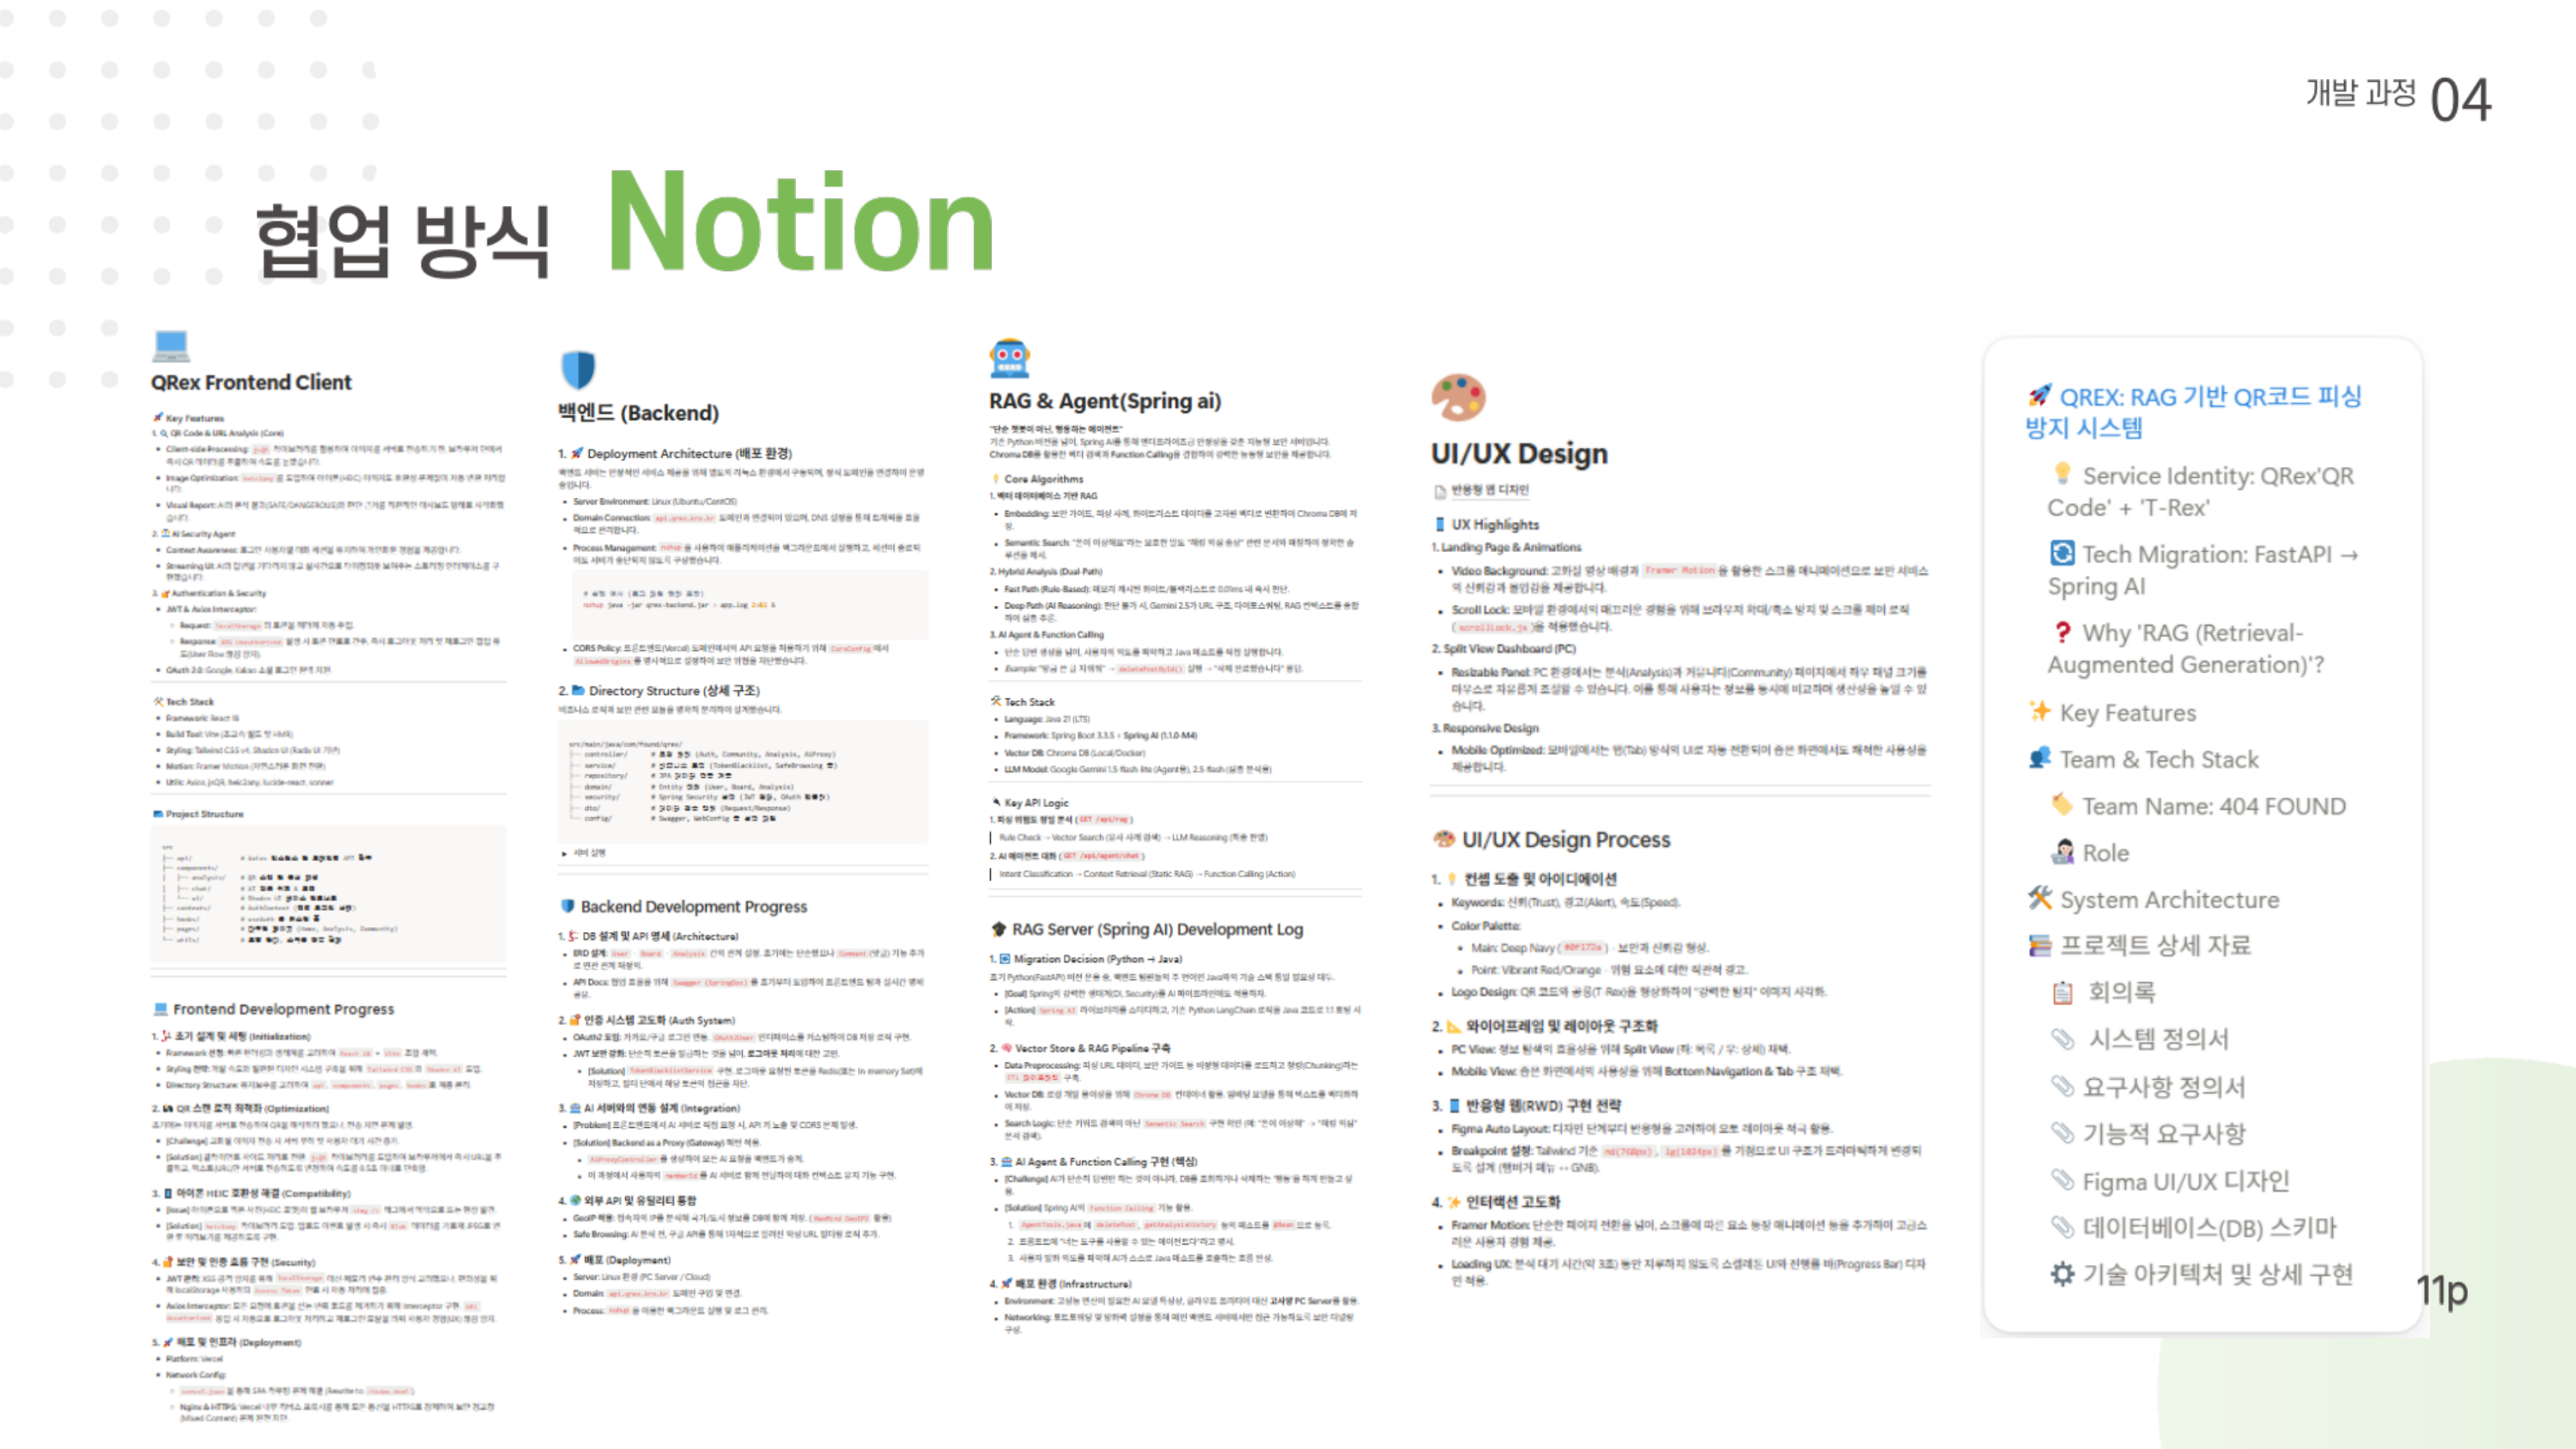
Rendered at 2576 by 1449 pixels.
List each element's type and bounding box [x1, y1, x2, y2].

picture [1847, 17, 2576, 196]
picture [1980, 330, 2576, 1449]
picture [1418, 364, 1943, 1304]
picture [0, 0, 1369, 1429]
